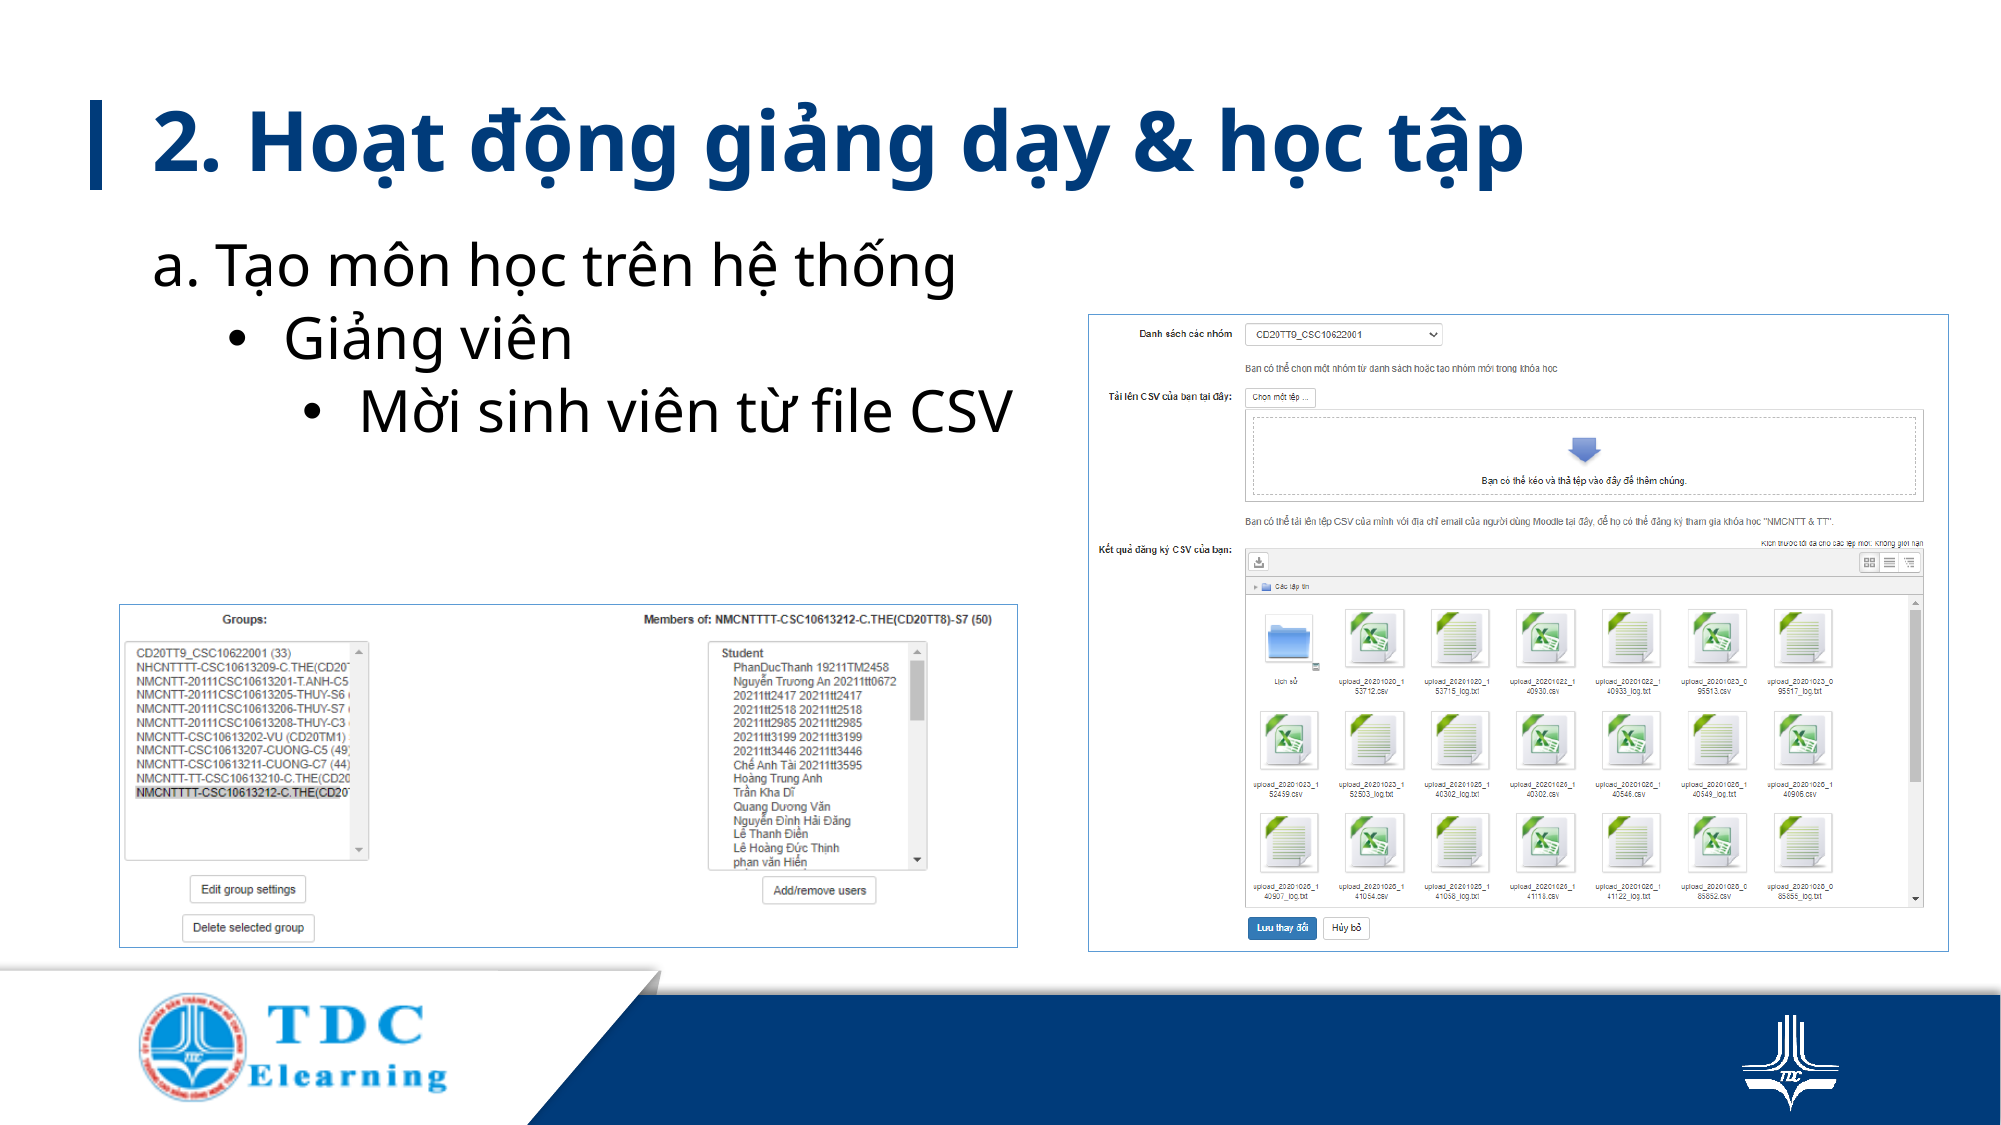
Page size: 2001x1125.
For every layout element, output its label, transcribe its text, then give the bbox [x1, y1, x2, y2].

picture [137, 991, 450, 1107]
list a. Tạo môn học trên hệ thống Giảng viên Mời sinh viên từ file CSV [137, 232, 1033, 884]
picture [1742, 1015, 1839, 1112]
picture [1088, 314, 1949, 952]
title 2. Hoạt động giảng dạy & học tập [137, 57, 1863, 232]
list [119, 604, 1018, 948]
